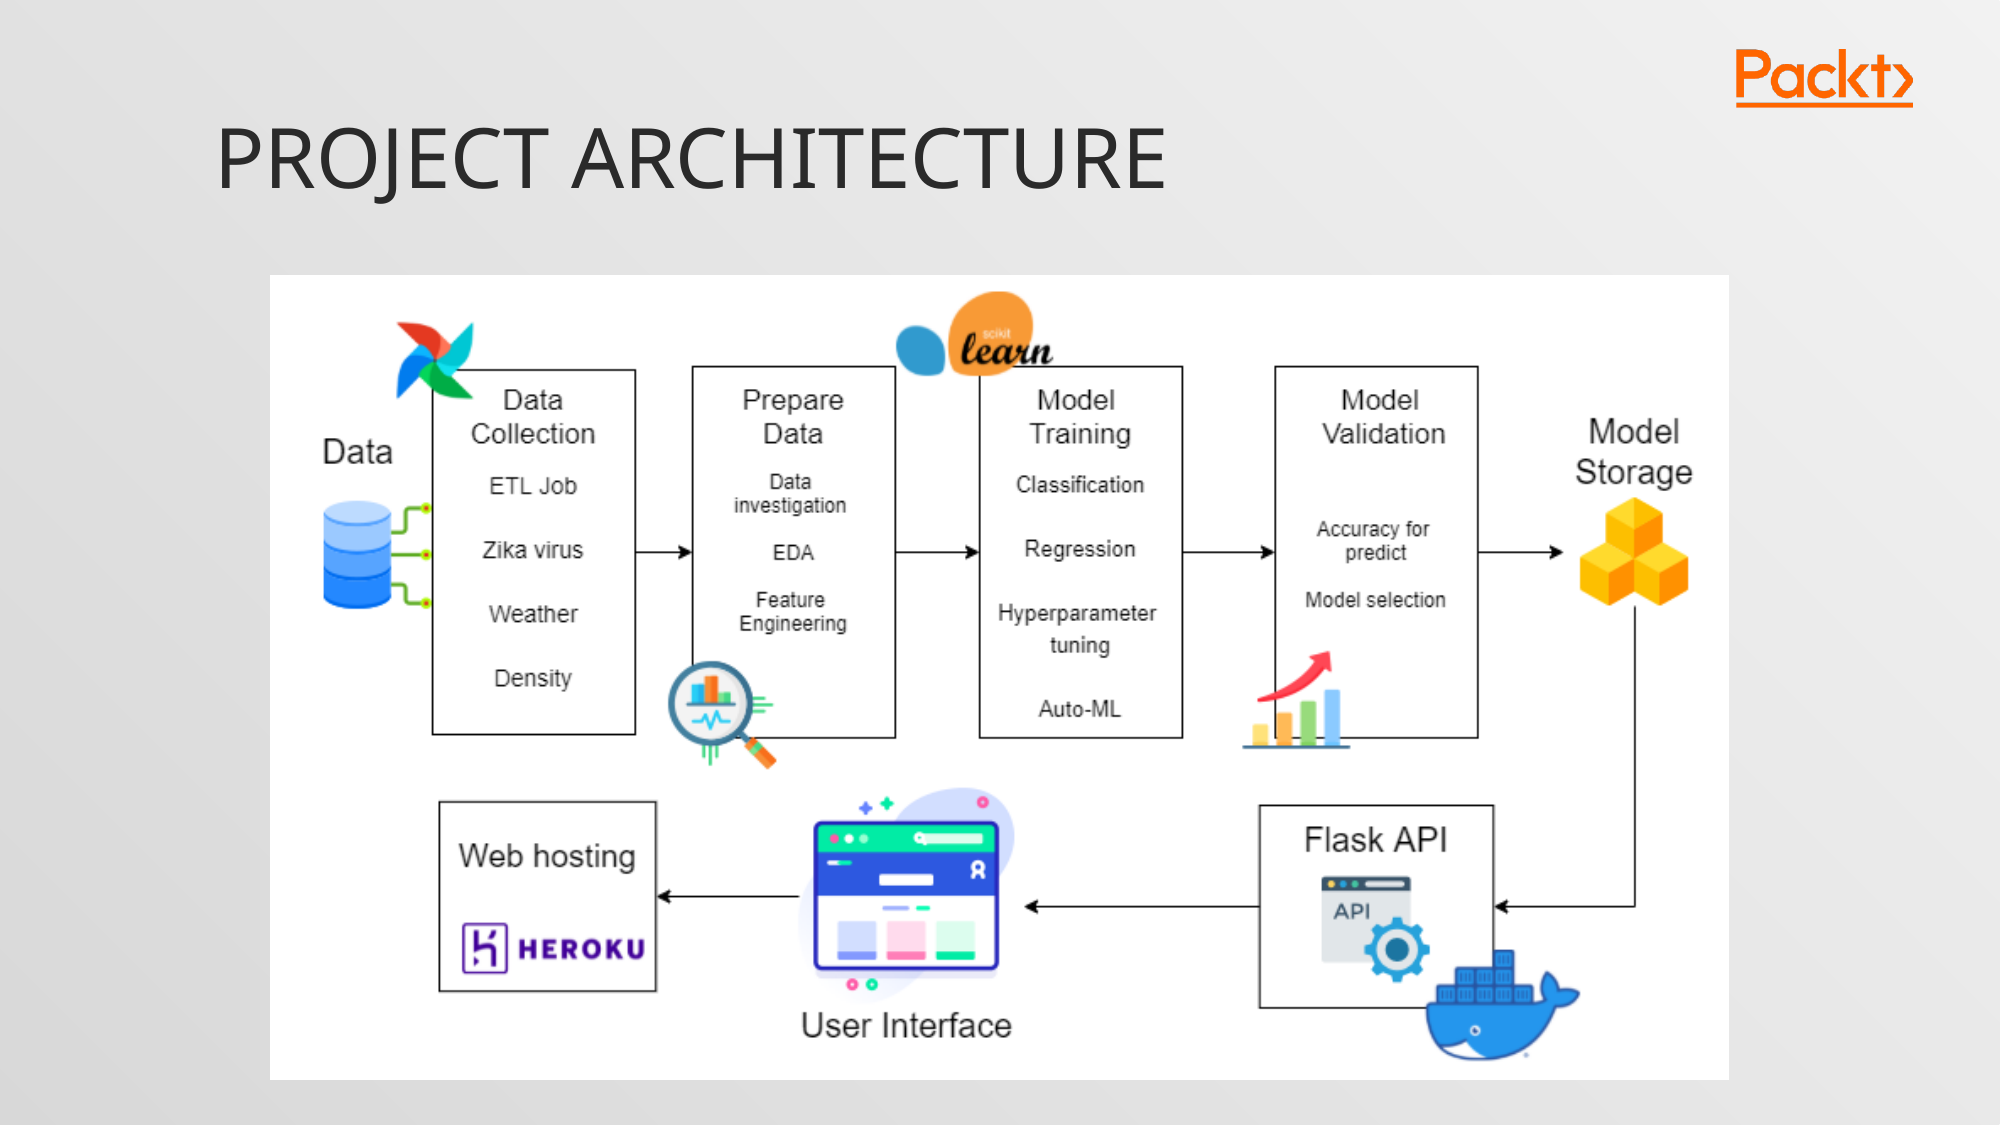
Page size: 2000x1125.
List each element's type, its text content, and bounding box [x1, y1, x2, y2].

title PROJECT ARCHITECTURE [199, 45, 1800, 215]
picture [270, 274, 1729, 1081]
picture [1736, 49, 1914, 109]
